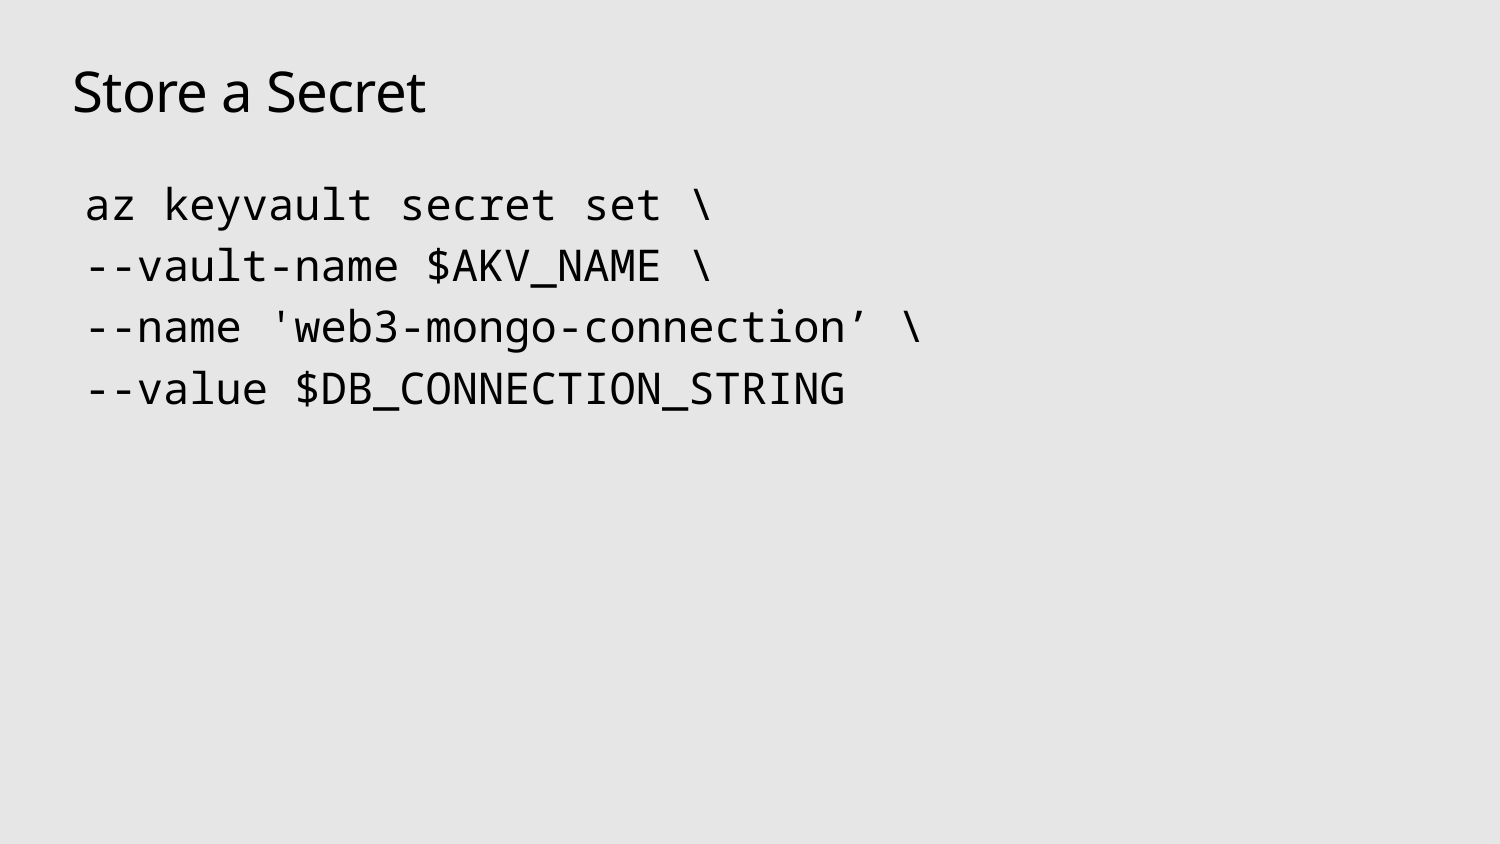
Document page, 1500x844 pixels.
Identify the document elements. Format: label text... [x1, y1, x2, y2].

title Store a Secret [72, 56, 1428, 125]
list az keyvault secret set \ --vault-name $AKV_NAME \ --name 'web3-mongo-connection’ \ --value $DB_CONNECTION_STRING [71, 176, 1428, 376]
